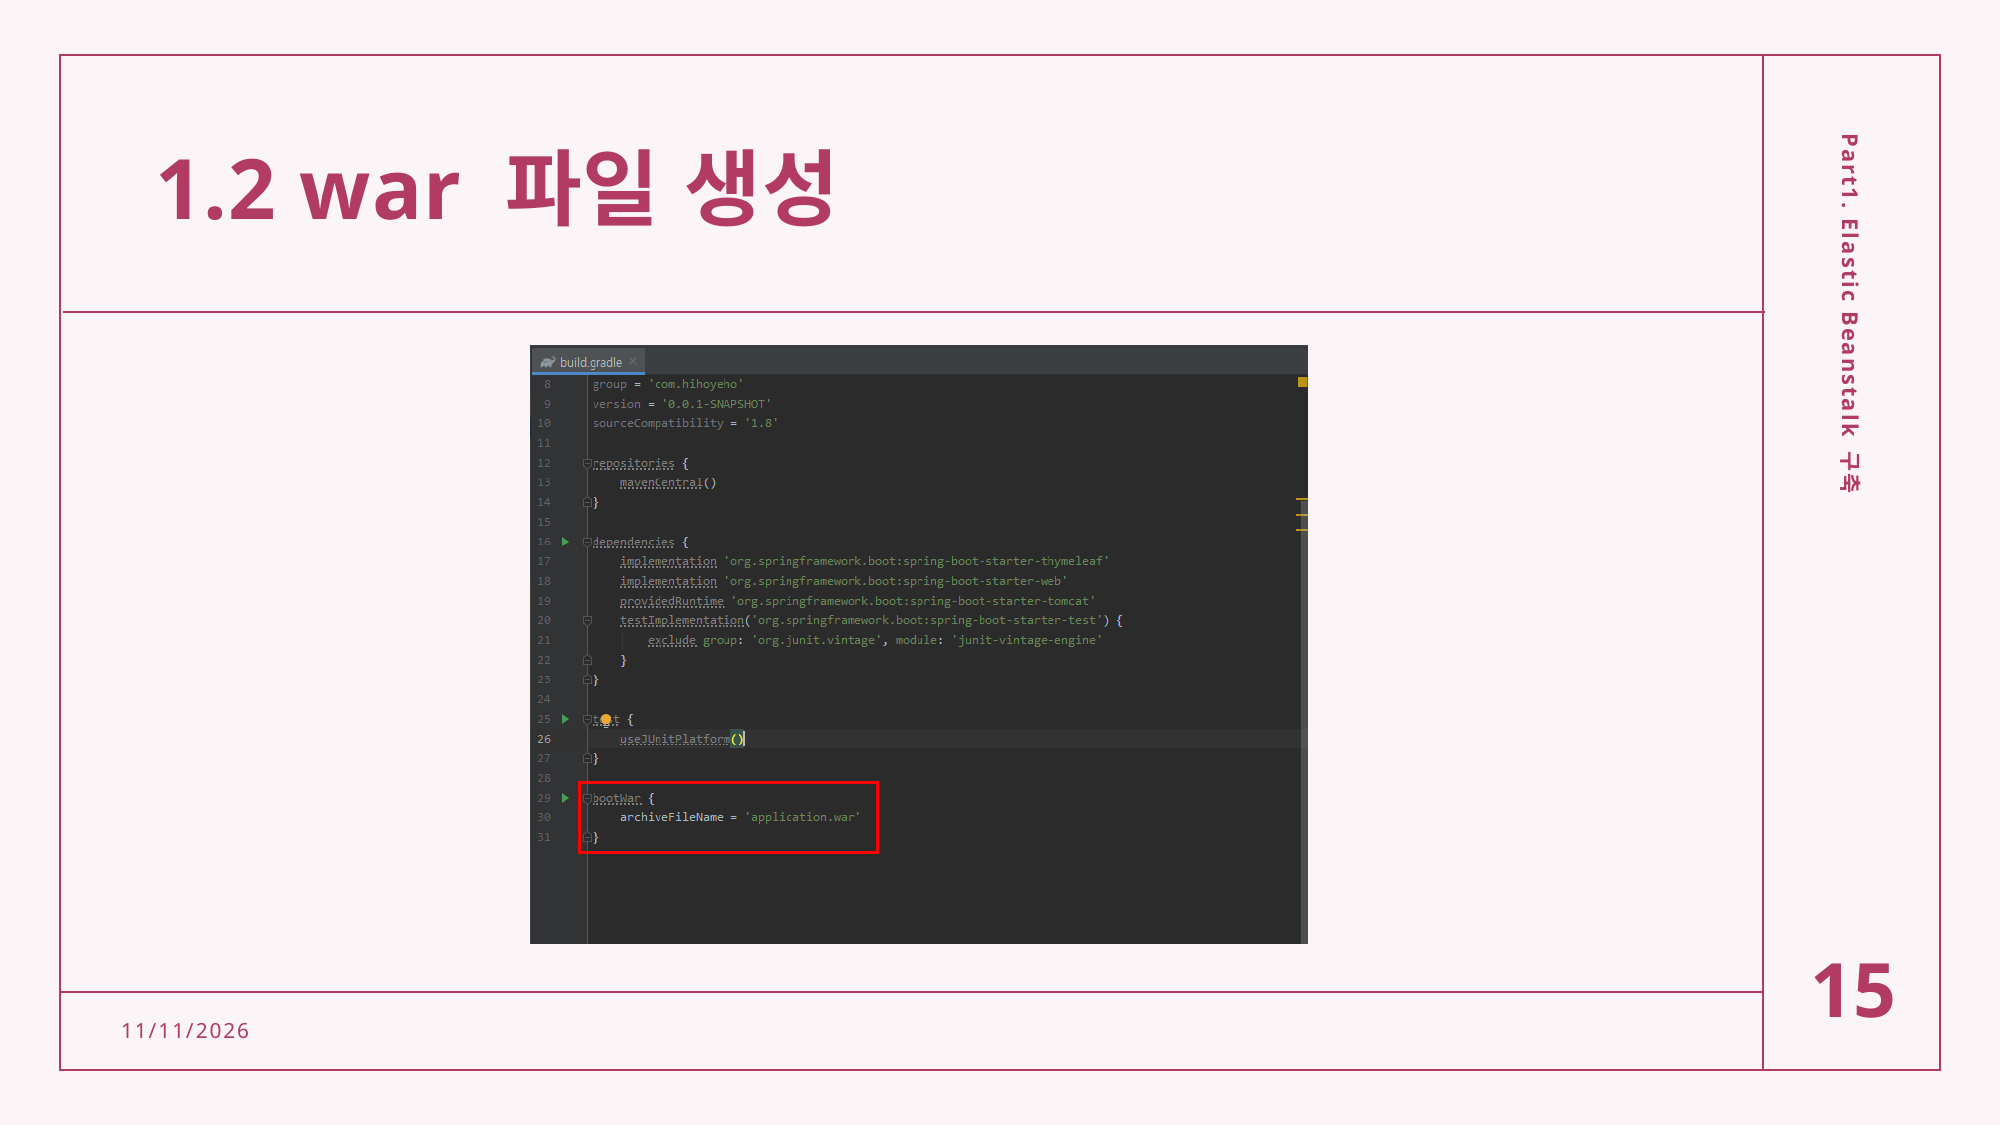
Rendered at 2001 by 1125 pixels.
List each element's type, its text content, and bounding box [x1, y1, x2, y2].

footer Part1. Elastic Beanstalk 구축 [1822, 115, 1883, 791]
title 1.2 war 파일 생성 [137, 89, 1701, 294]
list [530, 345, 1308, 944]
slide_number 15 [1775, 930, 1932, 1055]
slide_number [103, 1007, 621, 1055]
